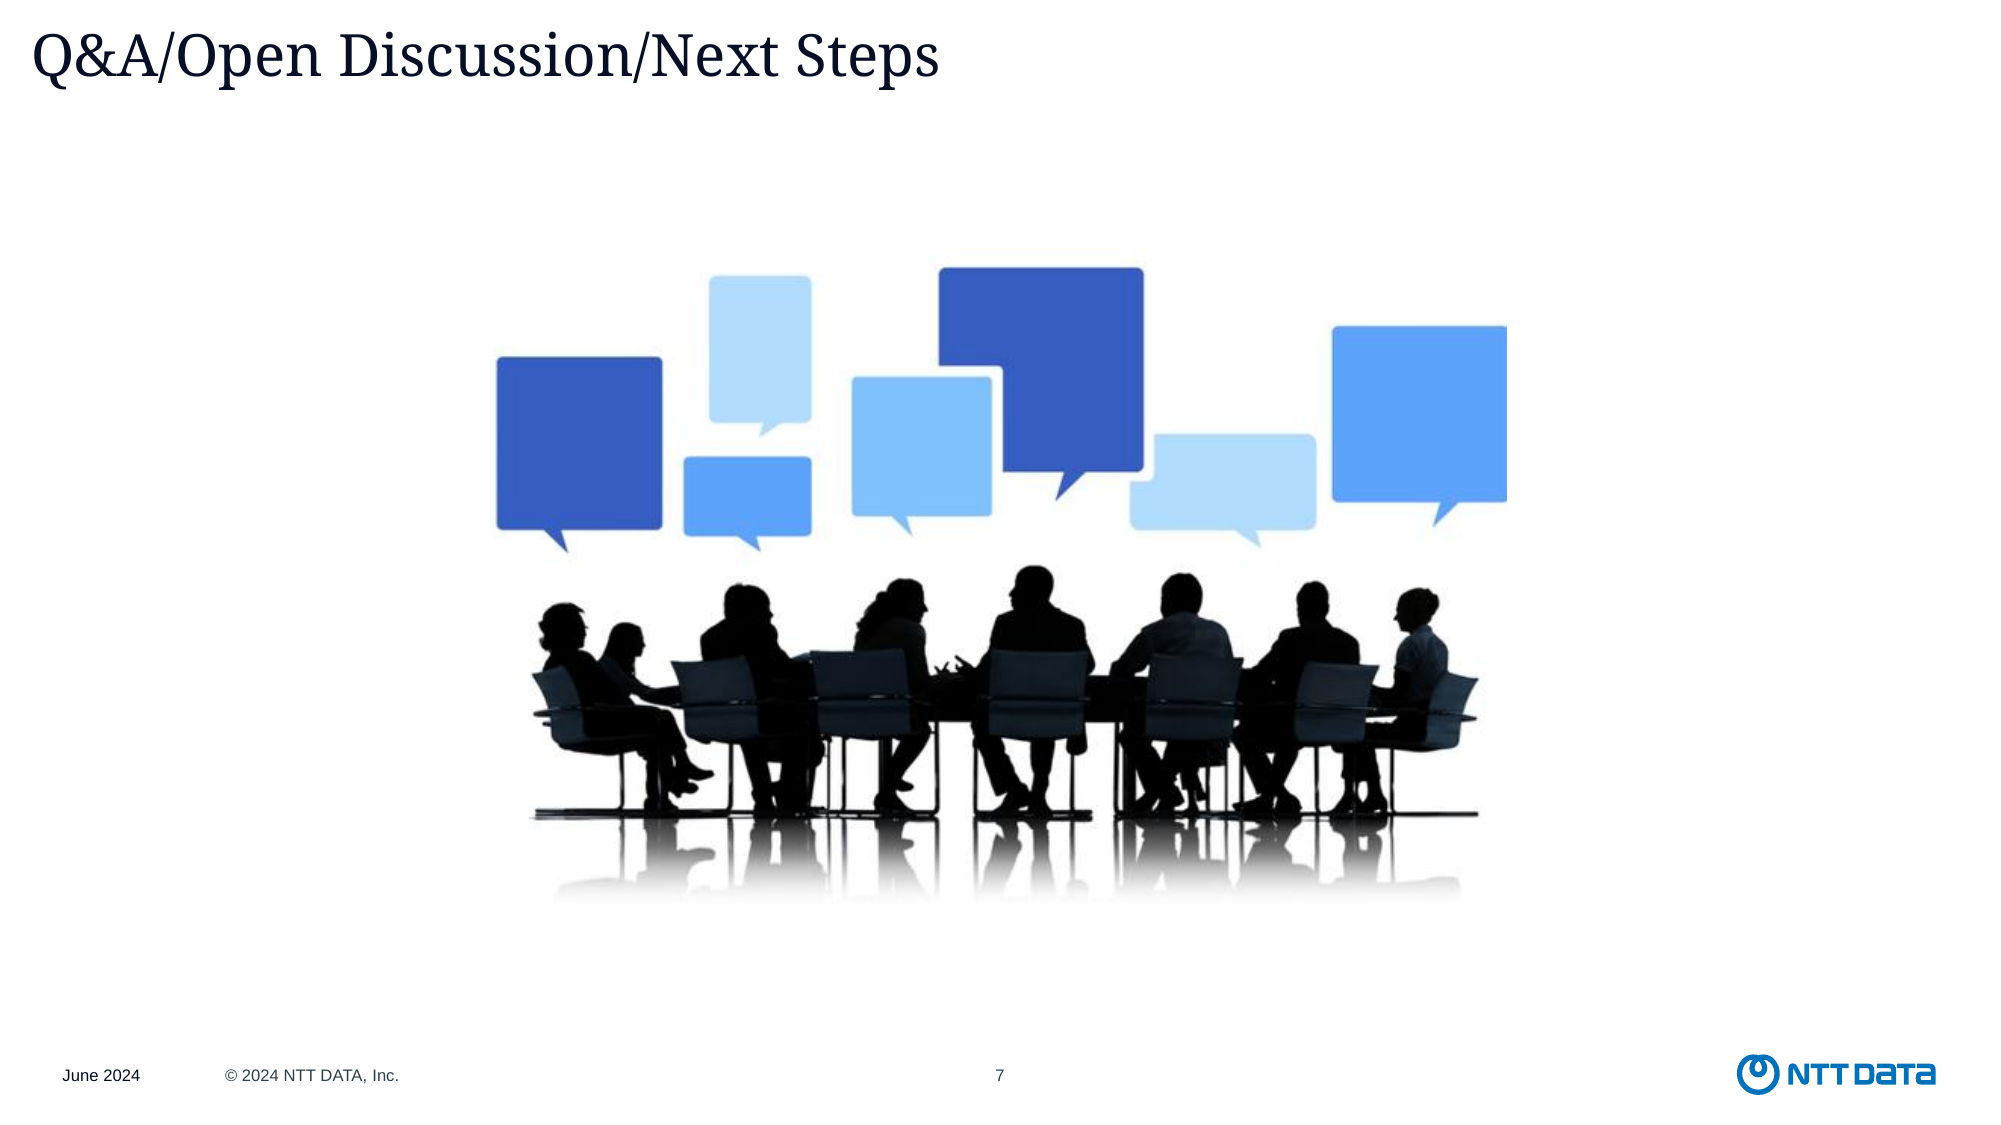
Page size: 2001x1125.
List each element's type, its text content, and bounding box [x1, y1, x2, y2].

slide_number 7 [912, 1050, 1088, 1101]
text_box Q&A/Open Discussion/Next Steps [31, 18, 1907, 90]
picture [493, 225, 1507, 984]
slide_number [62, 1050, 213, 1101]
footer © 2024 NTT DATA, Inc. [225, 1050, 901, 1101]
